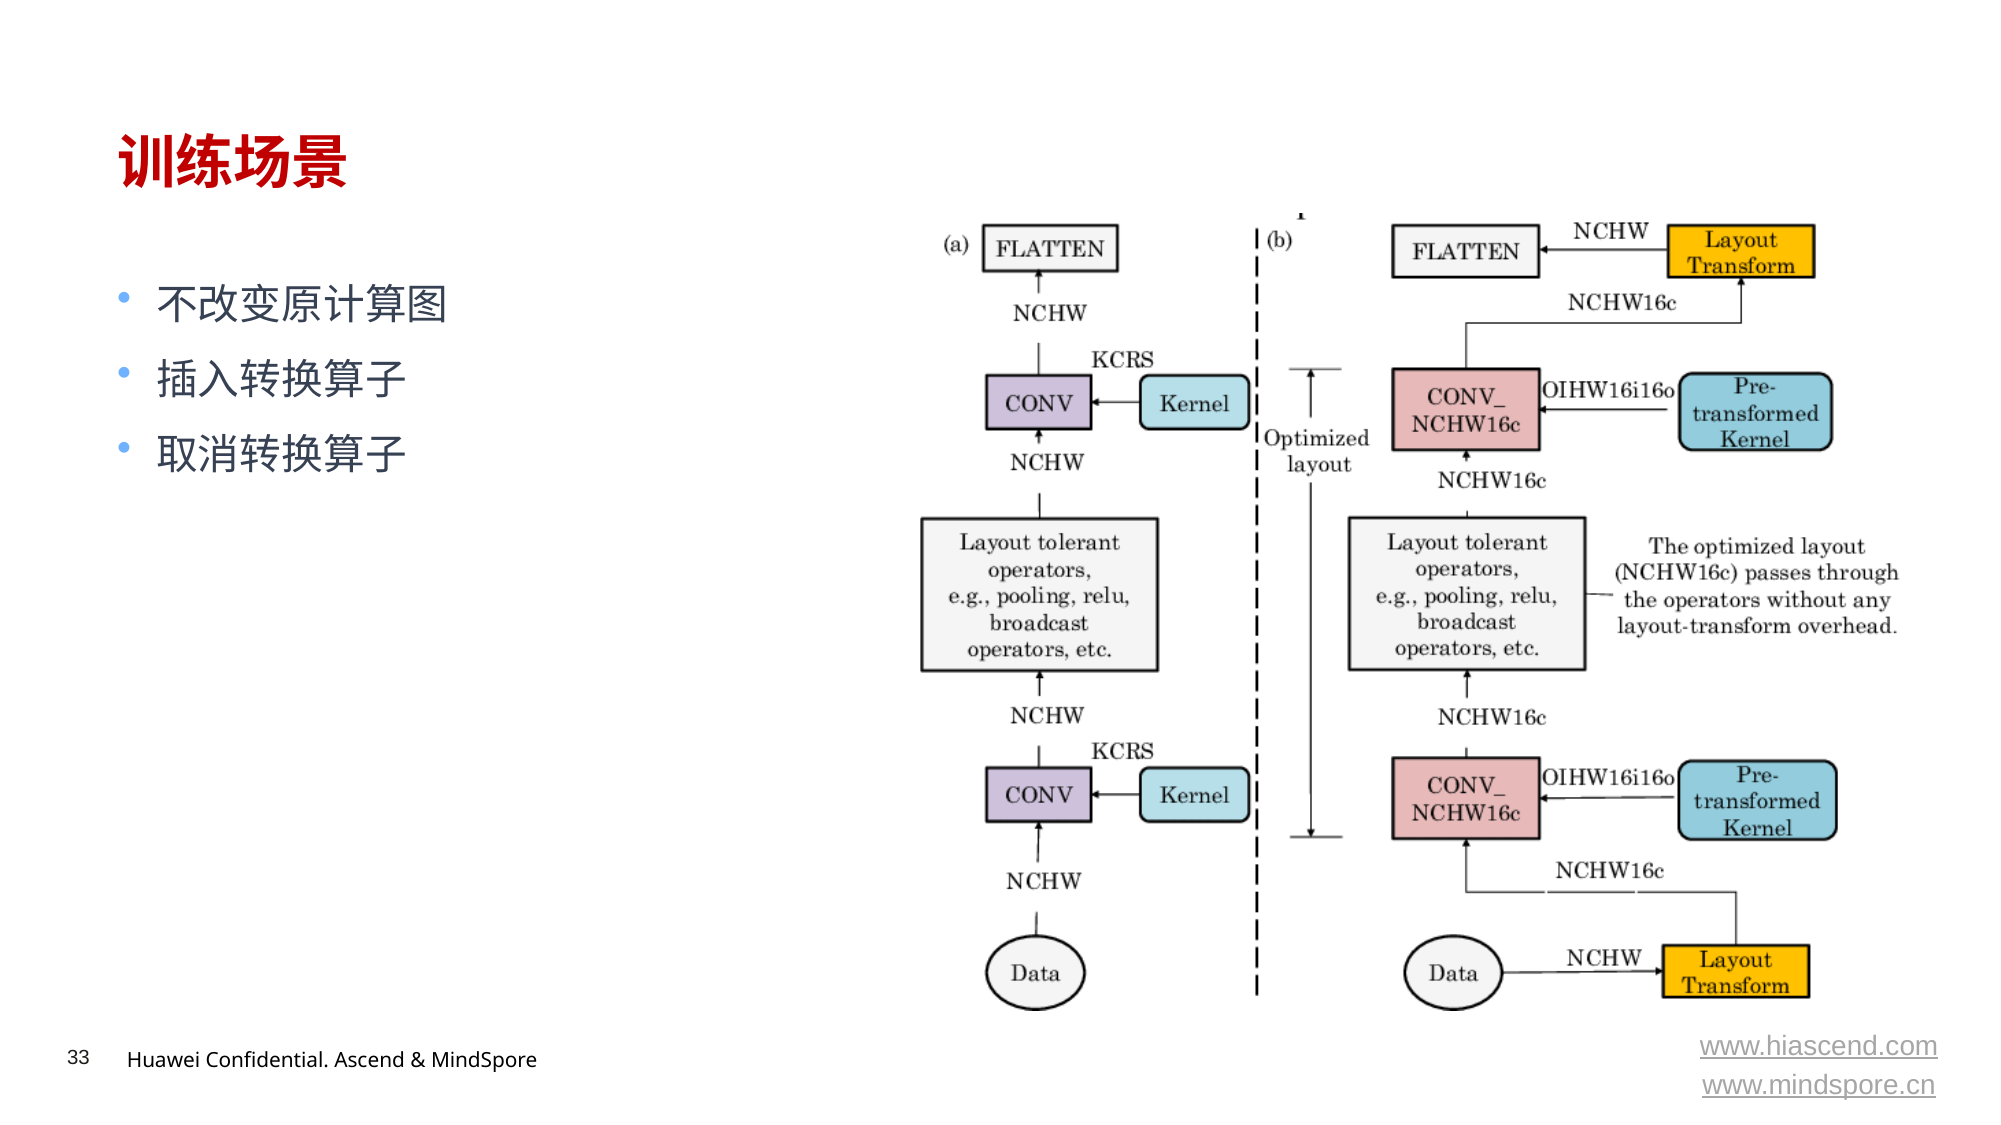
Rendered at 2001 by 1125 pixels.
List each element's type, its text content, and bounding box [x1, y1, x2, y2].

list 不改变原计算图 插入转换算子 取消转换算子 [102, 245, 914, 988]
picture [920, 212, 1901, 1011]
title 训练场景 [102, 111, 1901, 209]
